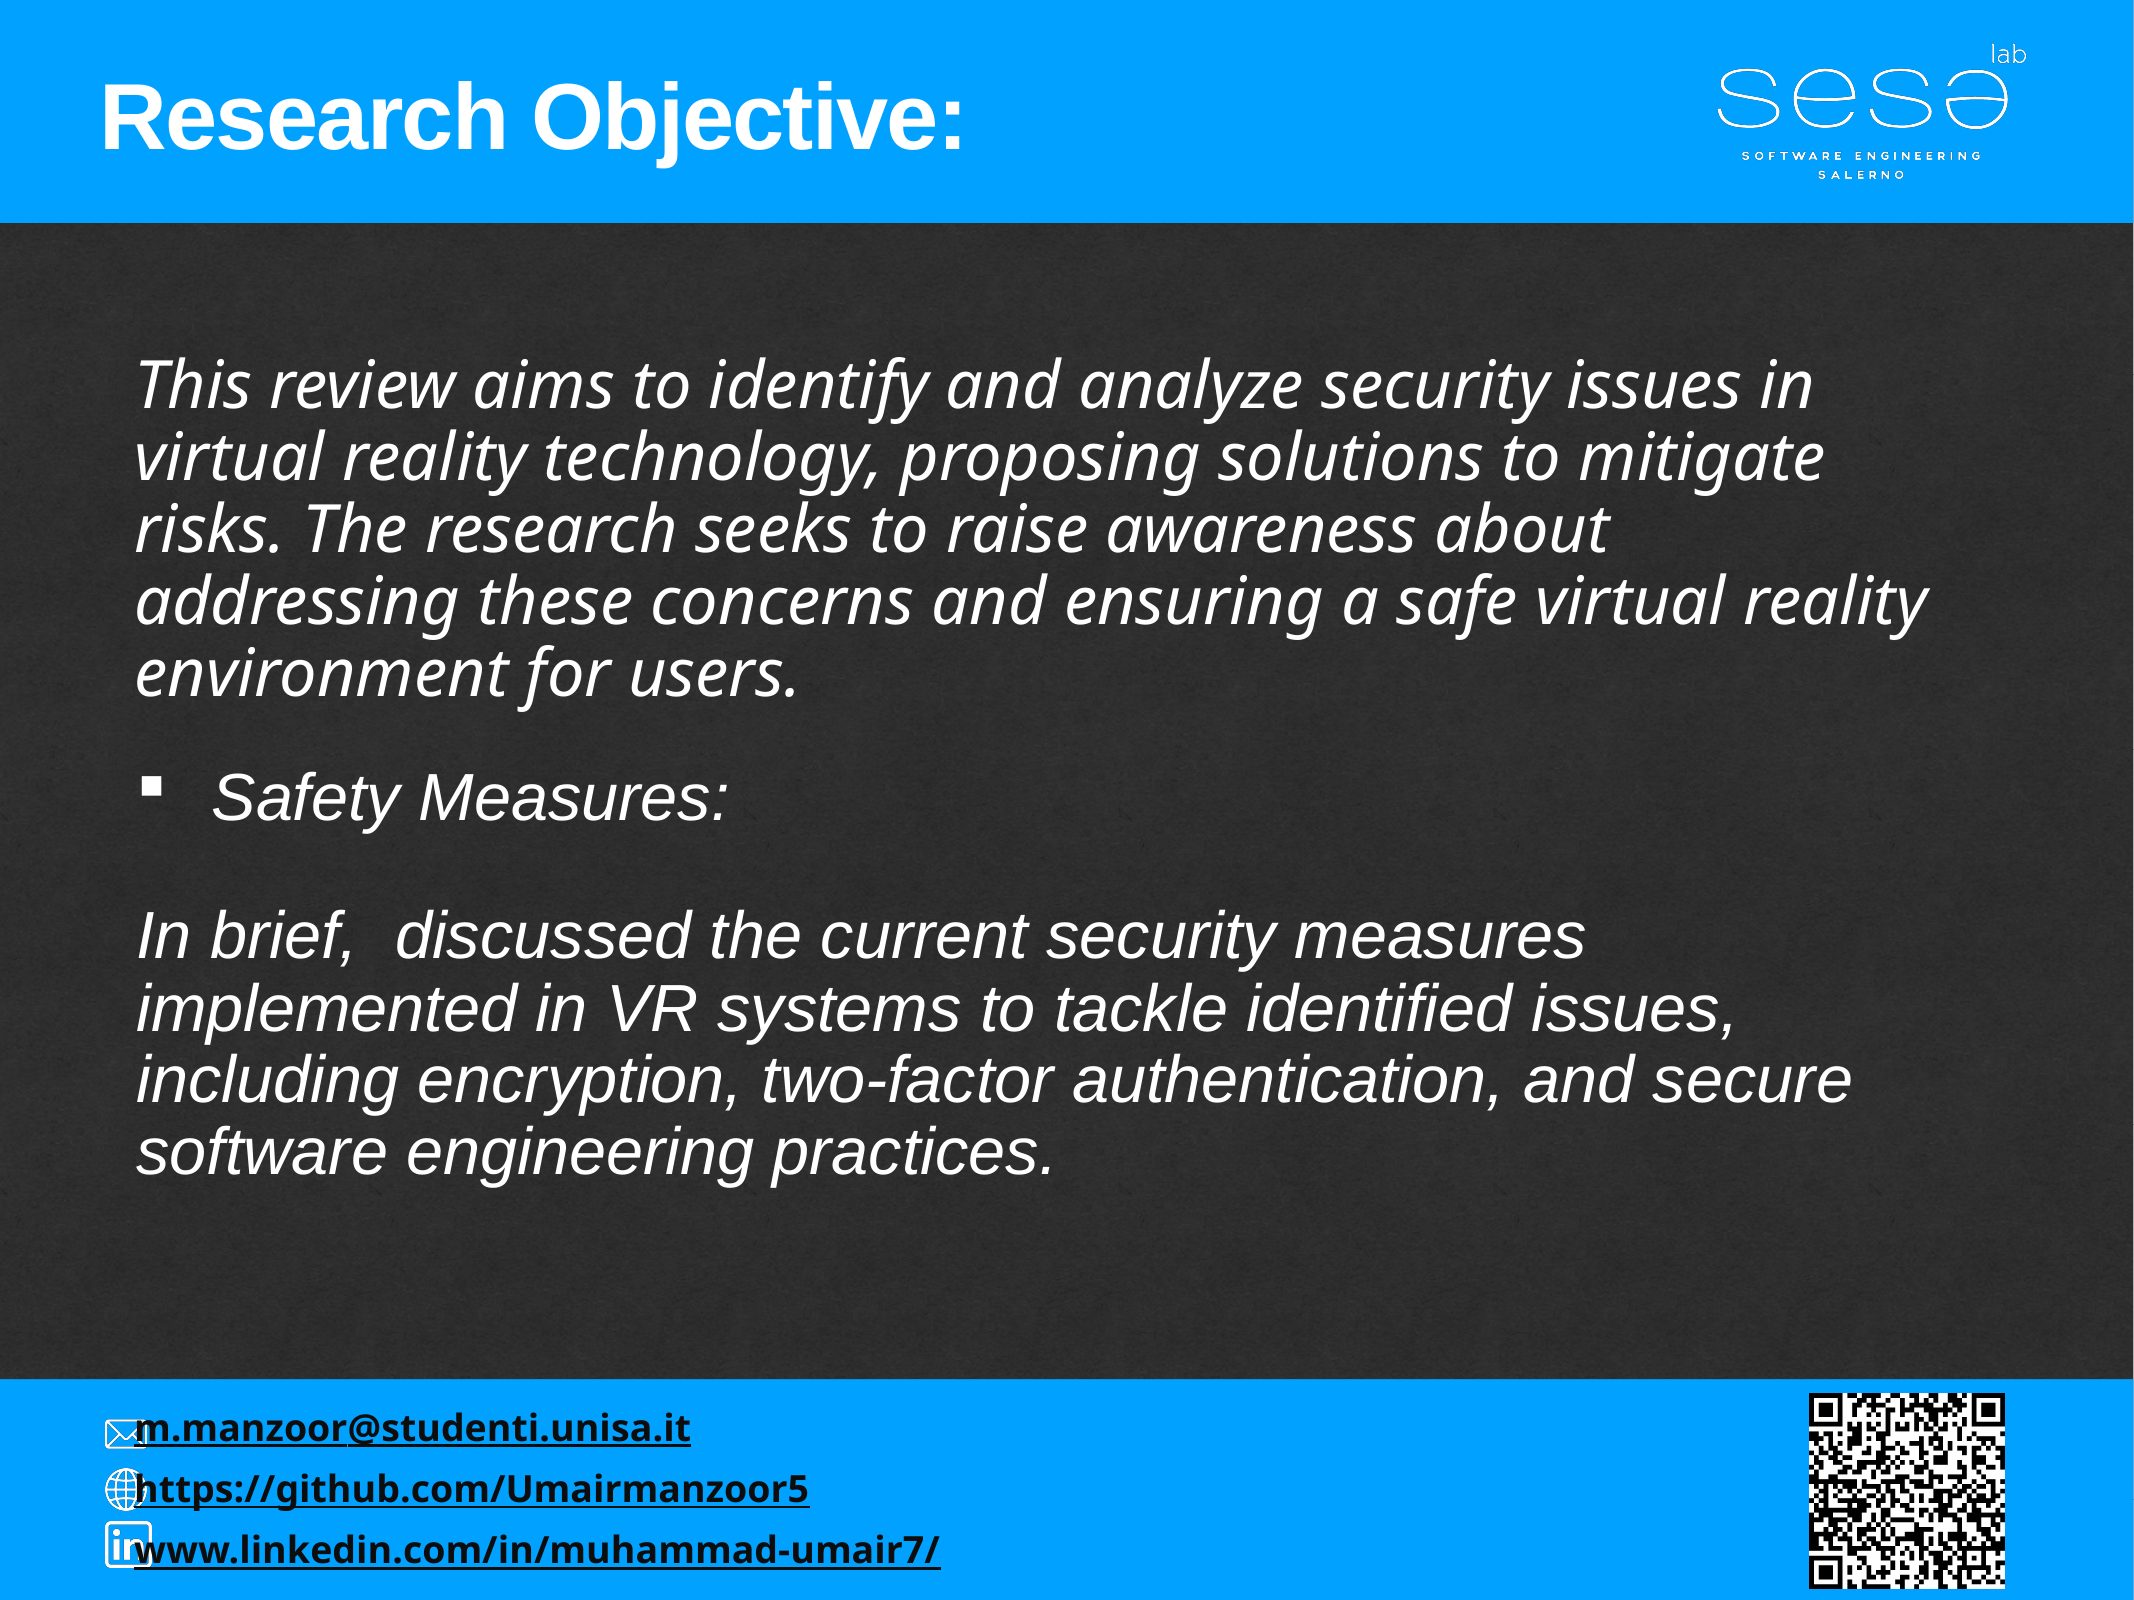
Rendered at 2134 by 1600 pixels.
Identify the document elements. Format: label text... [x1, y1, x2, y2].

picture [104, 1412, 148, 1455]
text_box [0, 1379, 2134, 1600]
text_box m.manzoor@studenti.unisa.it https://github.com/Umairmanzoor5 www.linkedin.com/in/muhammad-umair7/ [125, 1385, 950, 1586]
picture [104, 1468, 148, 1511]
picture [104, 1521, 152, 1568]
picture [1809, 1392, 2005, 1589]
text_box This review aims to identify and analyze security issues in virtual reality technology, proposing solutions to mitigate risks. The research seeks to raise awareness about addressing these concerns and ensuring a safe virtual reality environment for users. [126, 343, 1947, 720]
text_box Safety Measures: In brief, discussed the current security measures implemented in VR systems to tackle identified issues, including encryption, two-factor authentication, and secure software engineering practices. [128, 754, 1996, 1337]
picture [1681, 24, 2045, 200]
picture [0, 223, 2134, 1379]
text_box [0, 0, 2134, 223]
text_box Research Objective: [91, 69, 1681, 177]
